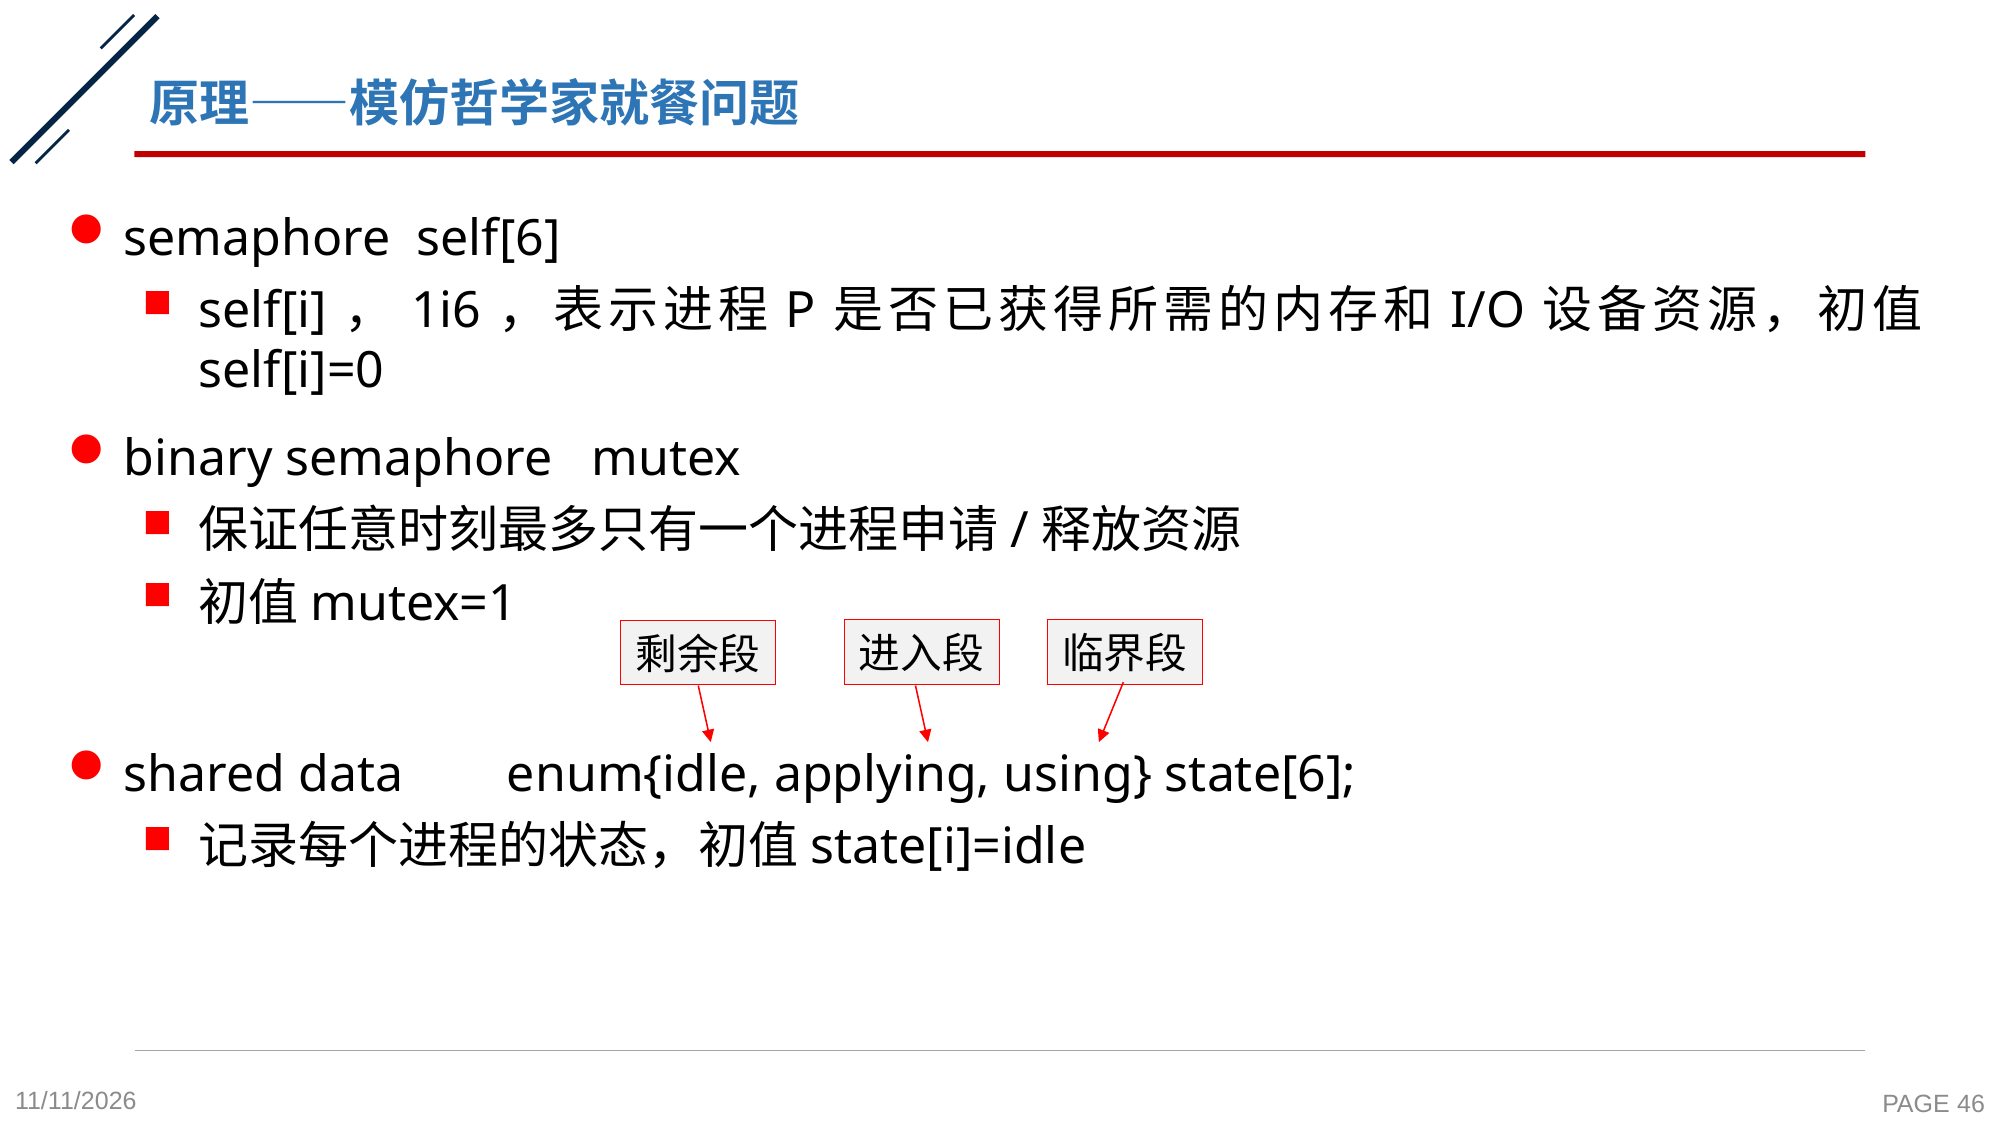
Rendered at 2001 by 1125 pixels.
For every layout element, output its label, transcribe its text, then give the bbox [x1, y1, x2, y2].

text_box [915, 685, 932, 743]
text_box 临界段 [1047, 619, 1203, 685]
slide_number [0, 1073, 178, 1125]
text_box 进入段 [844, 619, 1000, 685]
text_box [1097, 682, 1124, 743]
title 原理——模仿哲学家就餐问题 [134, 59, 1866, 150]
slide_number PAGE 46 [1783, 1077, 2000, 1125]
text_box 剩余段 [620, 620, 776, 685]
text_box [698, 685, 715, 743]
